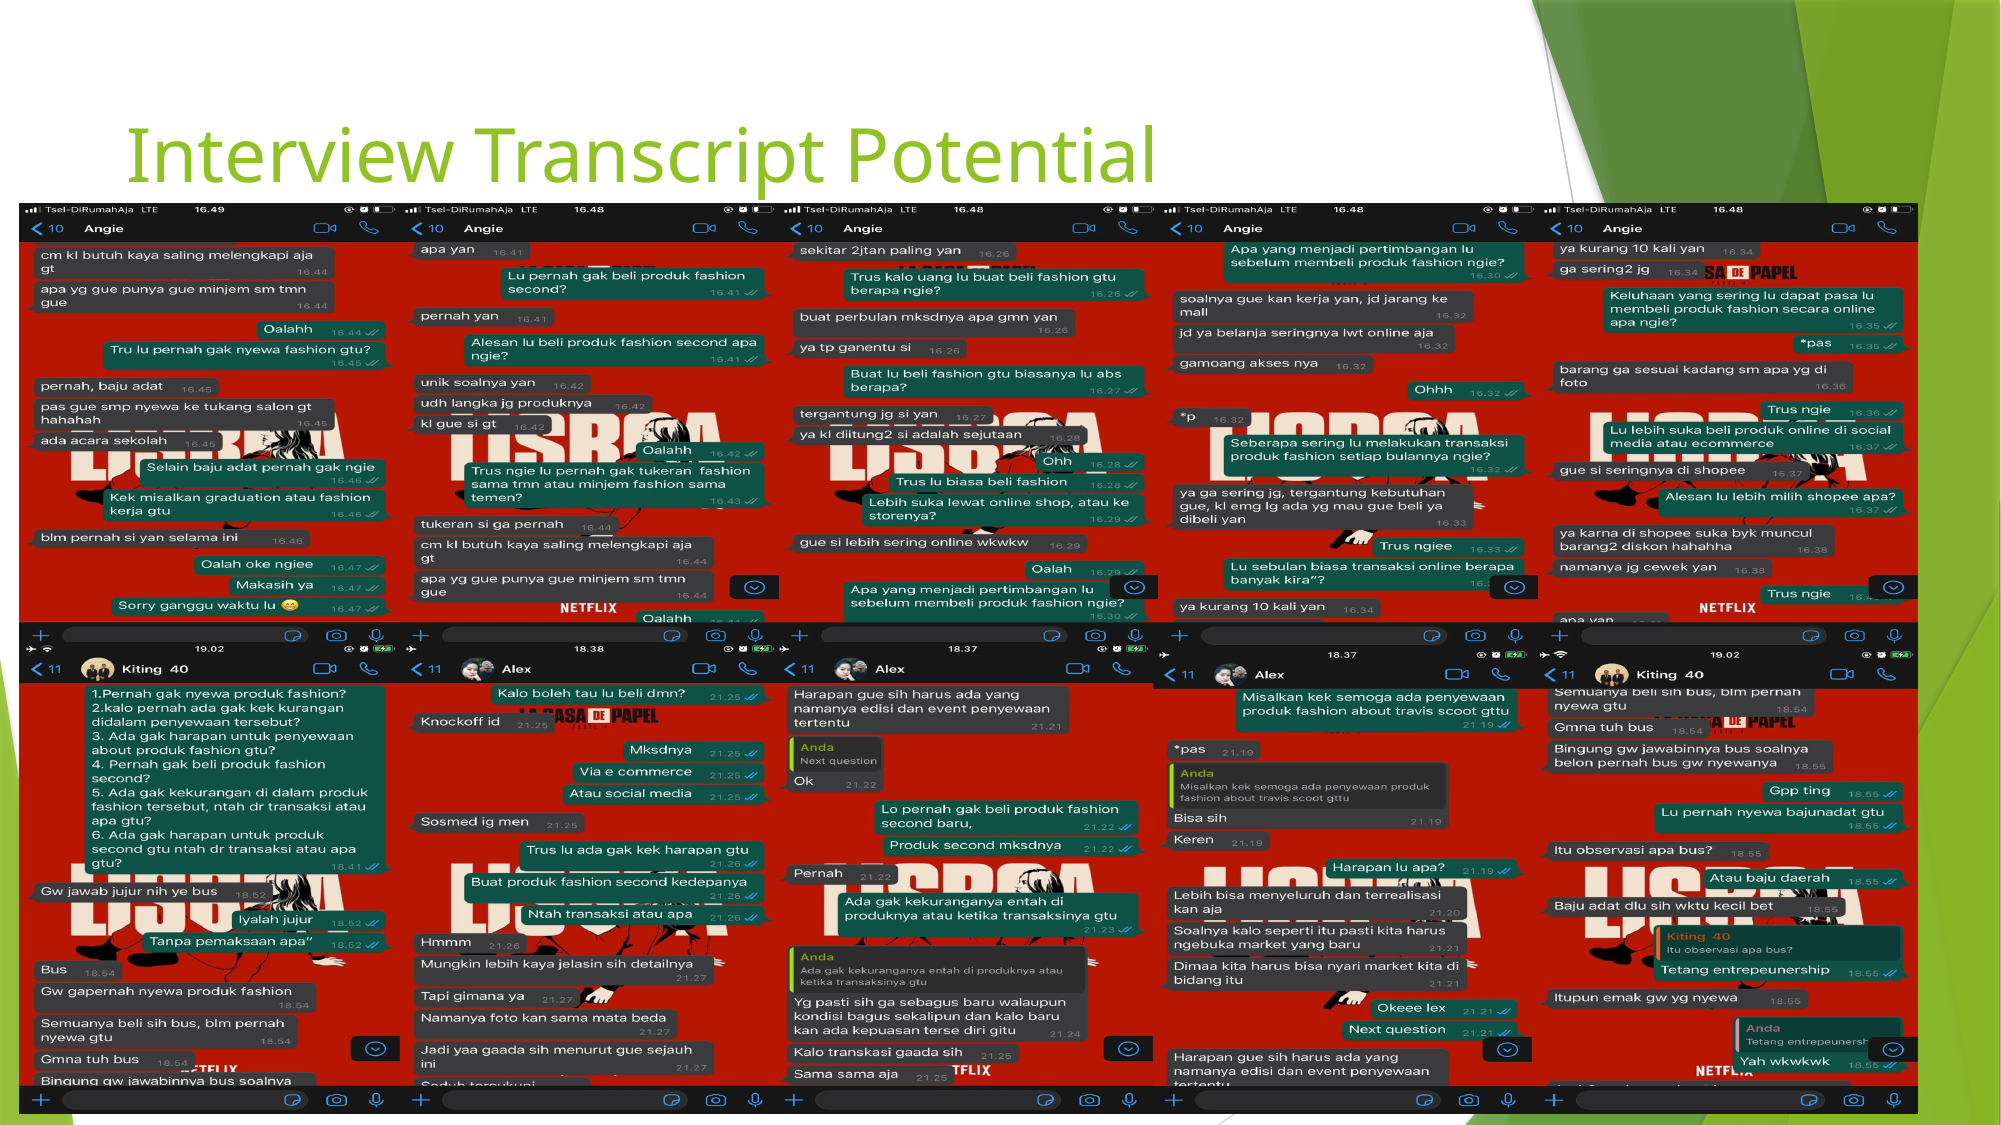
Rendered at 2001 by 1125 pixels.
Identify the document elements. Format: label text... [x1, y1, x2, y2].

picture [19, 202, 1919, 1115]
title Interview Transcript Potential Customer [111, 99, 1522, 201]
